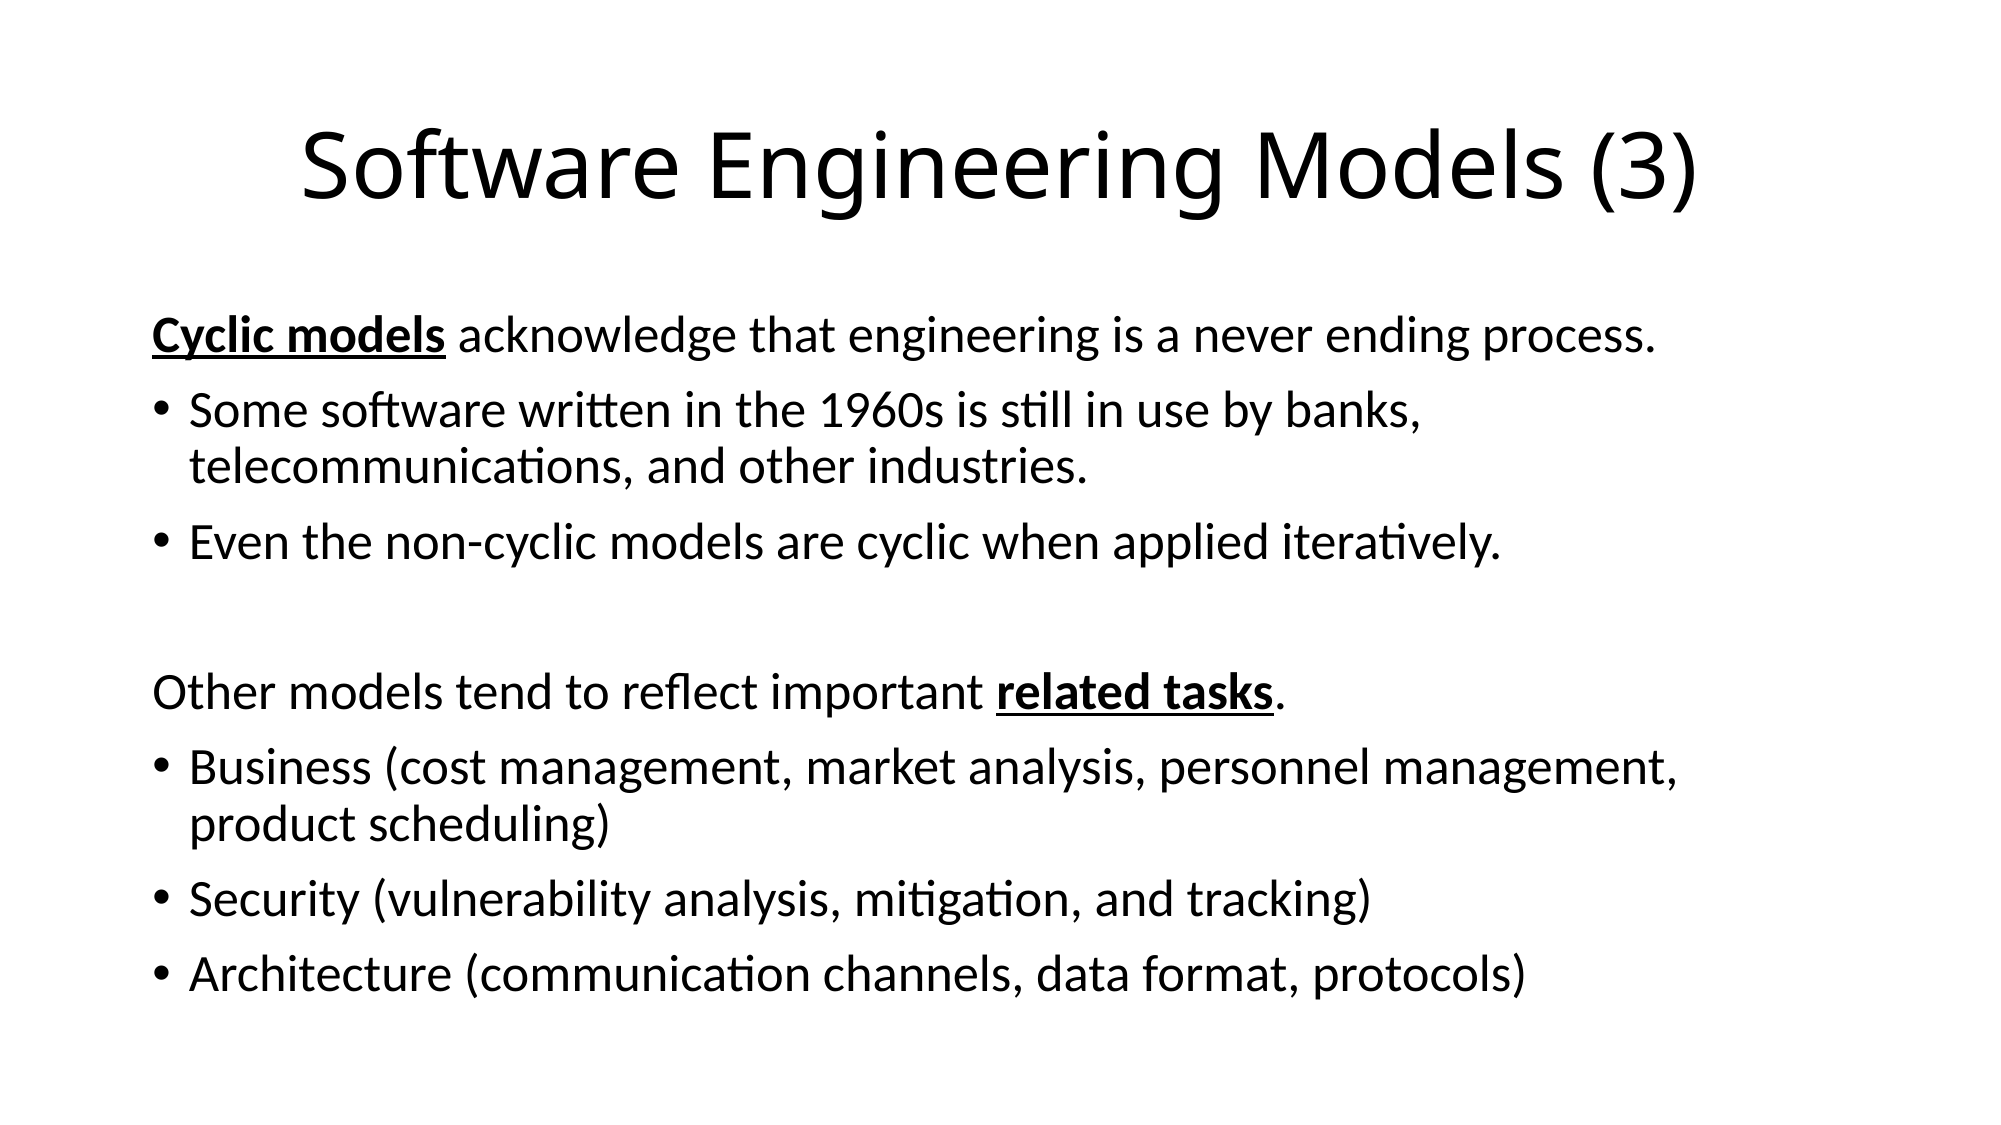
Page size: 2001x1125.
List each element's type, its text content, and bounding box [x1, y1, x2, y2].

title Software Engineering Models (3) [137, 59, 1863, 278]
list Cyclic models acknowledge that engineering is a never ending process. Some software written in the 1960s is still in use by banks, telecommunications, and other industries. Even the non-cyclic models are cyclic when applied iteratively. Other models tend to reflect important related tasks. Business (cost management, market analysis, personnel management, product scheduling) Security (vulnerability analysis, mitigation, and tracking) Architecture (communication channels, data format, protocols) [137, 299, 1863, 1014]
